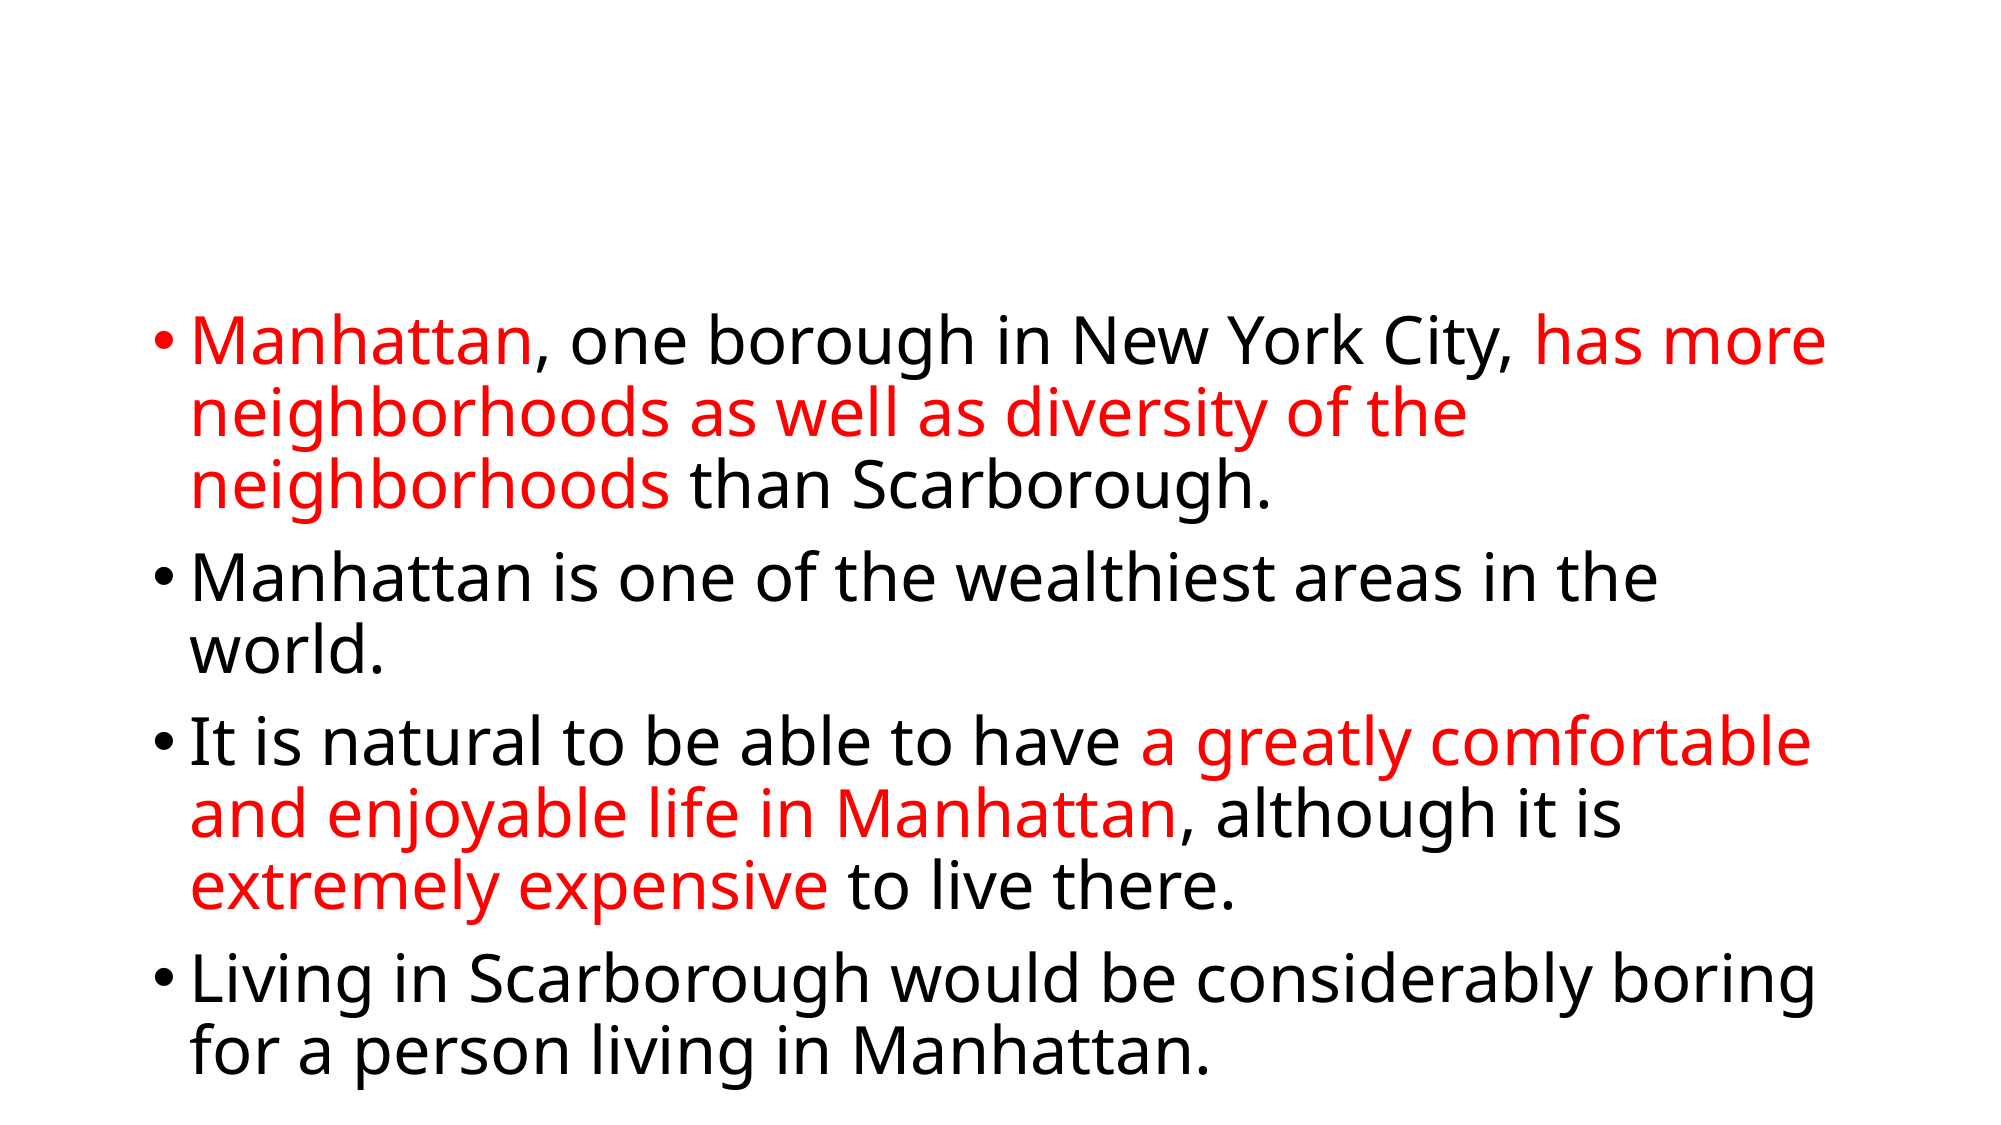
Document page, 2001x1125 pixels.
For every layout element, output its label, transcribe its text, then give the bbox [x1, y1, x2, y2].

list Manhattan, one borough in New York City, has more neighborhoods as well as diversity of the neighborhoods than Scarborough. Manhattan is one of the wealthiest areas in the world. It is natural to be able to have a greatly comfortable and enjoyable life in Manhattan, although it is extremely expensive to live there. Living in Scarborough would be considerably boring for a person living in Manhattan. [137, 299, 1863, 1014]
